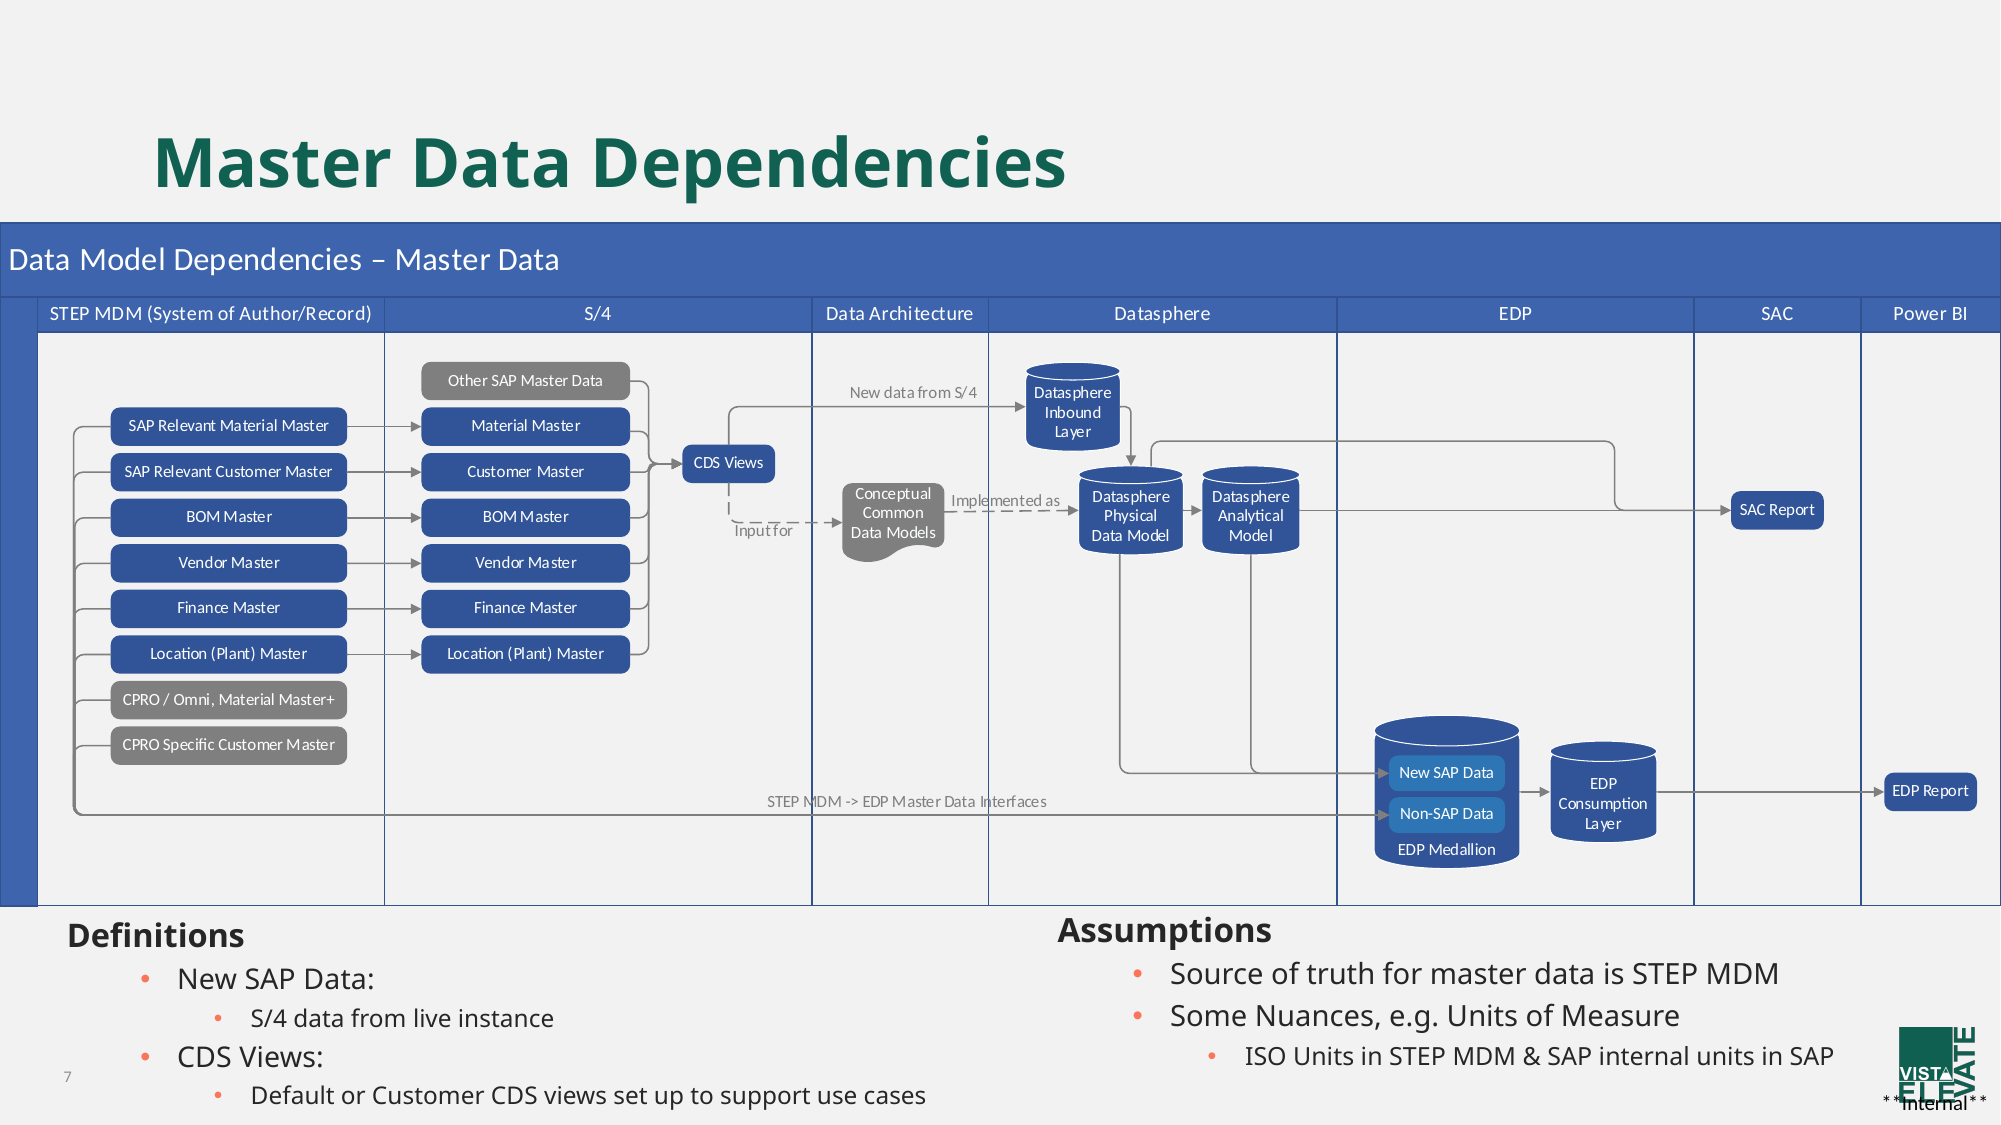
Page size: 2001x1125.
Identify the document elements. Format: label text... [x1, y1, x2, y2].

title Master Data Dependencies [137, 111, 1863, 209]
list Assumptions Source of truth for master data is STEP MDM Some Nuances, e.g. Units of Measure ISO Units in STEP MDM & SAP internal units in SAP [1042, 908, 1894, 1113]
text_box Definitions New SAP Data: S/4 data from live instance CDS Views: Default or Customer CDS views set up to support use cases [51, 912, 1020, 1120]
picture [1899, 1027, 1975, 1103]
picture [0, 218, 2000, 908]
